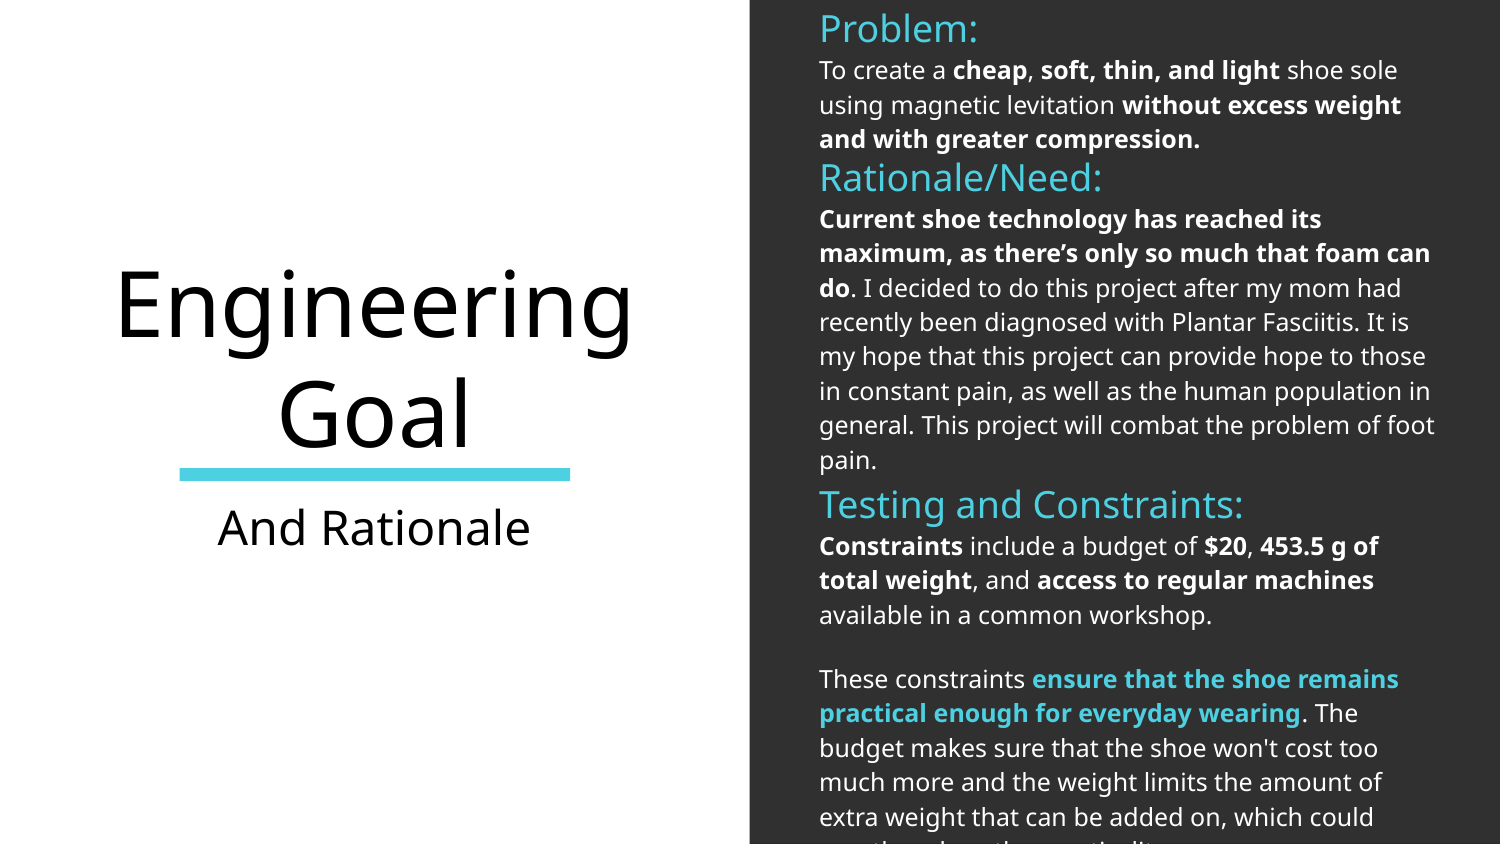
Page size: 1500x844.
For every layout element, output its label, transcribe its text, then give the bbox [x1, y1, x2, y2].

text_box [0, 0, 750, 844]
title Engineering Goal [42, 237, 707, 482]
text_box [179, 468, 571, 482]
subtitle And Rationale [42, 482, 707, 686]
list Problem: To create a cheap, soft, thin, and light shoe sole using magnetic levitation without excess weight and with greater compression. Rationale/Need: Current shoe technology has reached its maximum, as there’s only so much that foam can do. I decided to do this project after my mom had recently been diagnosed with Plantar Fasciitis. It is my hope that this project can provide hope to those in constant pain, as well as the human population in general. This project will combat the problem of foot pain. Testing and Constraints: Constraints include a budget of $20, 453.5 g of total weight, and access to regular machines available in a common workshop. These constraints ensure that the shoe remains practical enough for everyday wearing. The budget makes sure that the shoe won't cost too much more and the weight limits the amount of extra weight that can be added on, which could greatly reduce the practicality. [804, 129, 1458, 736]
